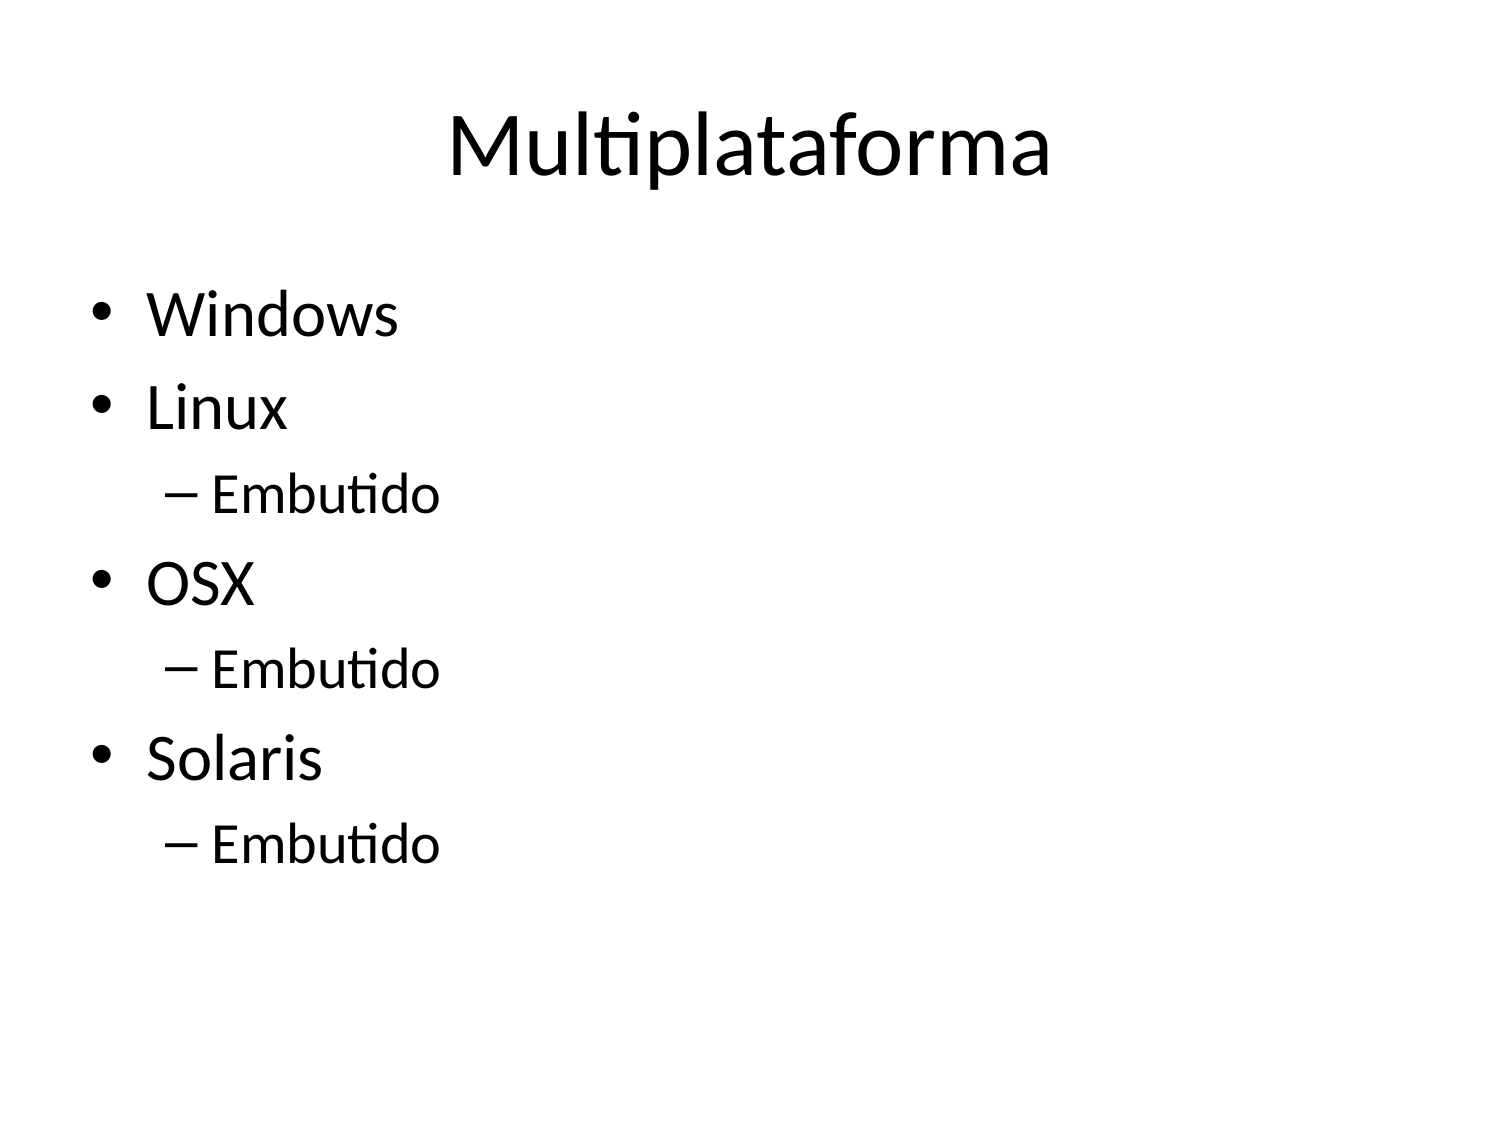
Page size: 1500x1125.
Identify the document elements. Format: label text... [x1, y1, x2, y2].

title Multiplataforma [75, 45, 1425, 233]
list Windows Linux Embutido OSX Embutido Solaris Embutido [75, 262, 1425, 1005]
